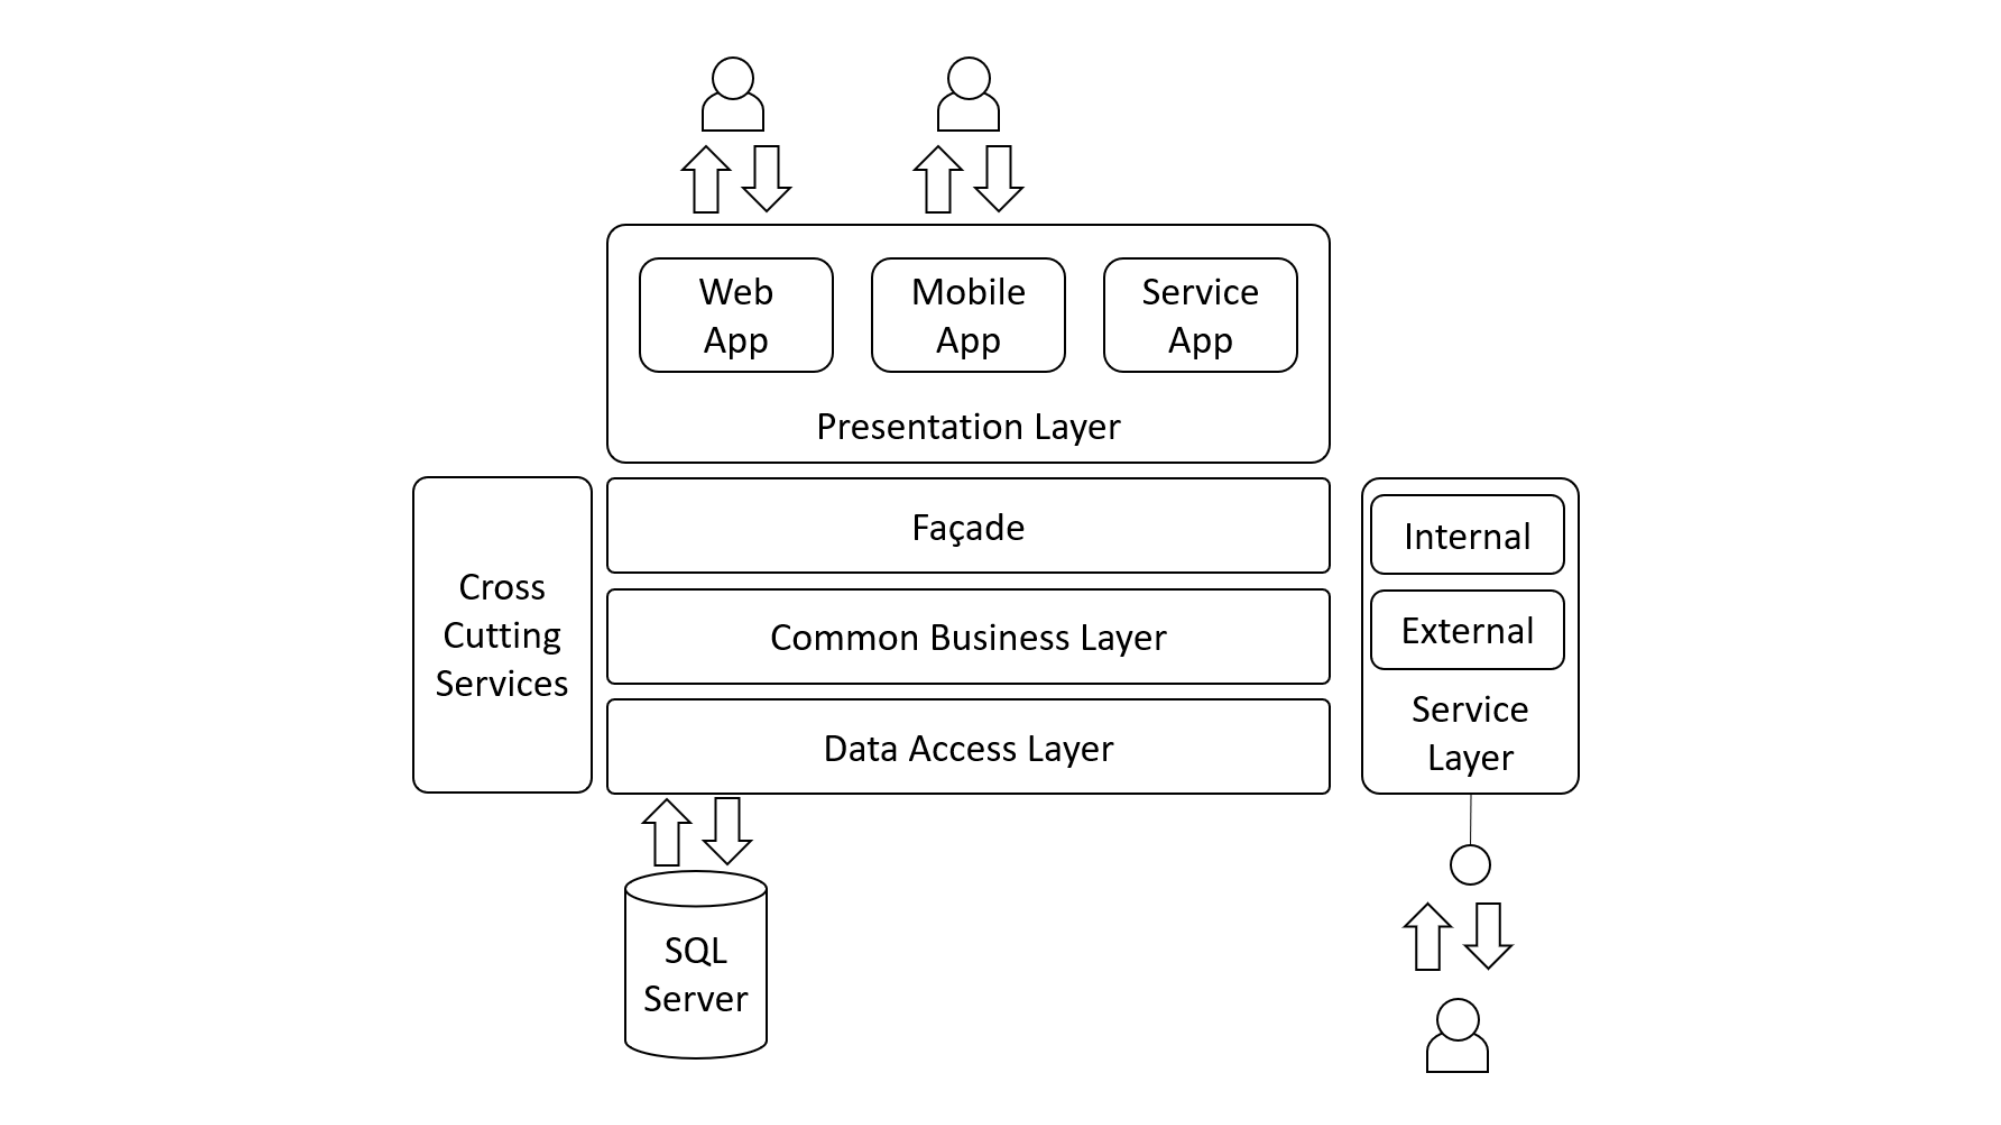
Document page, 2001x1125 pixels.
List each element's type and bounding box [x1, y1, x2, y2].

picture [381, 24, 1618, 1101]
